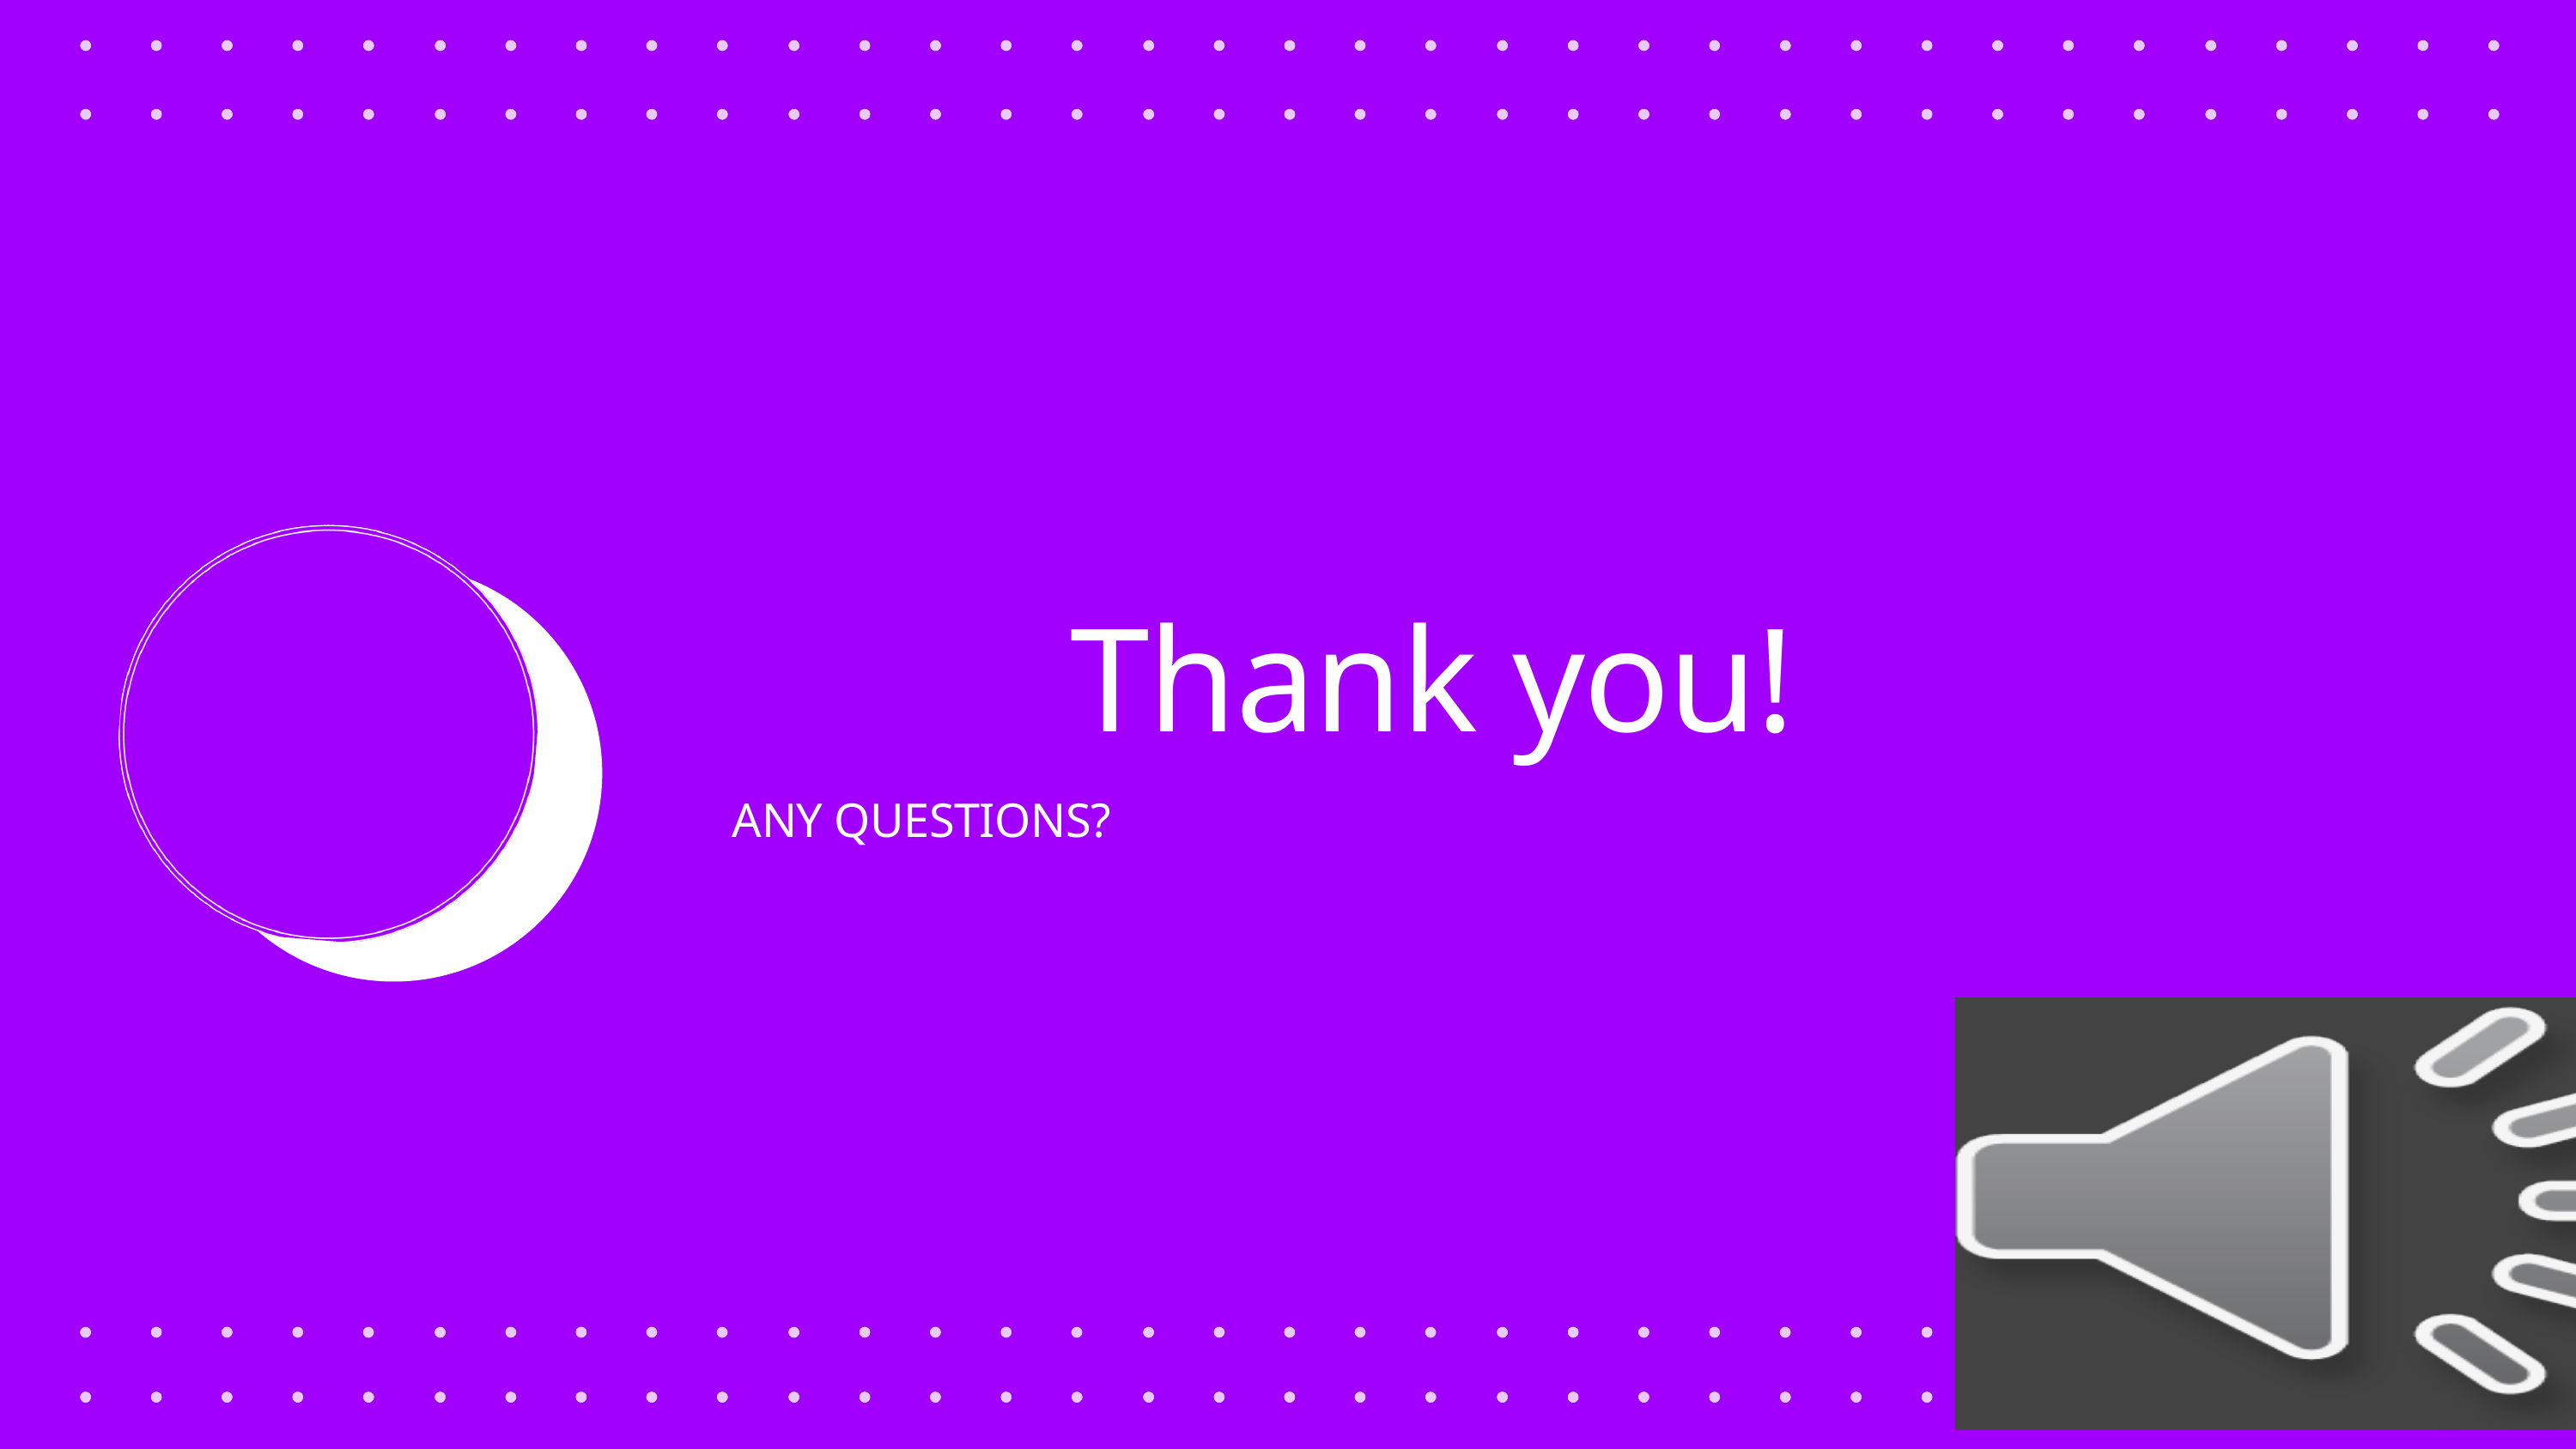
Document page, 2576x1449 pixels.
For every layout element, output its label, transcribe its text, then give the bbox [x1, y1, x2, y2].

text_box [102, 506, 603, 982]
text_box Thank you! [657, 588, 1795, 761]
picture [1954, 996, 2576, 1432]
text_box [72, 0, 2504, 124]
text_box ANY QUESTIONS? [732, 781, 1522, 847]
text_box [72, 1322, 2504, 1449]
